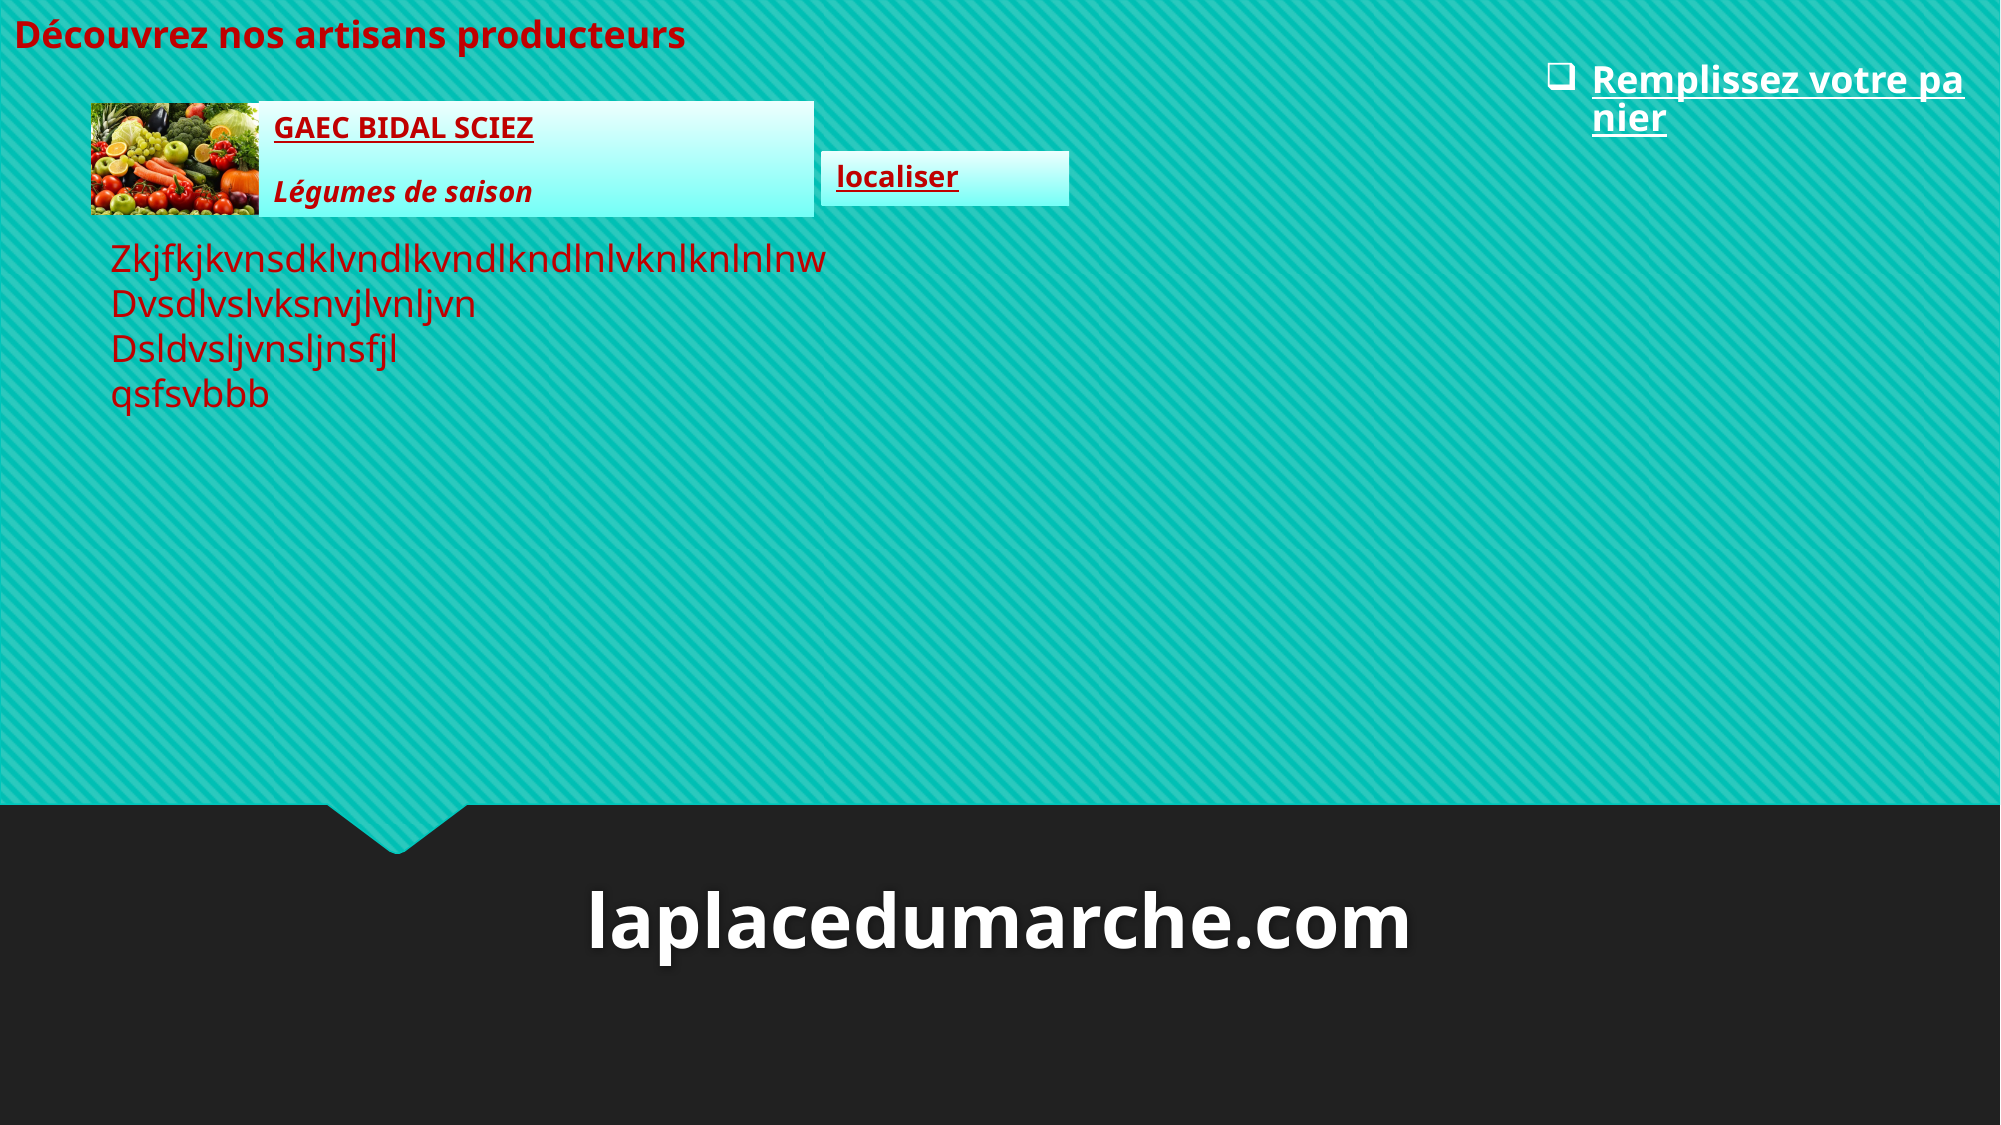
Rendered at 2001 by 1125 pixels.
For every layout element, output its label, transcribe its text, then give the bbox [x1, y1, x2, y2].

text_box Découvrez nos artisans producteurs [0, 3, 1529, 64]
text_box GAEC BIDAL SCIEZ Légumes de saison [258, 101, 814, 217]
picture [91, 103, 260, 216]
subtitle laplacedumarche.com [132, 866, 1868, 992]
text_box Remplissez votre panier [1530, 48, 1986, 115]
text_box localiser [821, 151, 1070, 206]
text_box Zkjfkjkvnsdklvndlkvndlkndlnlvknlknlnlnw Dvsdlvslvksnvjlvnljvn Dsldvsljvnsljnsfjl qsfsvbbb [95, 228, 1118, 423]
